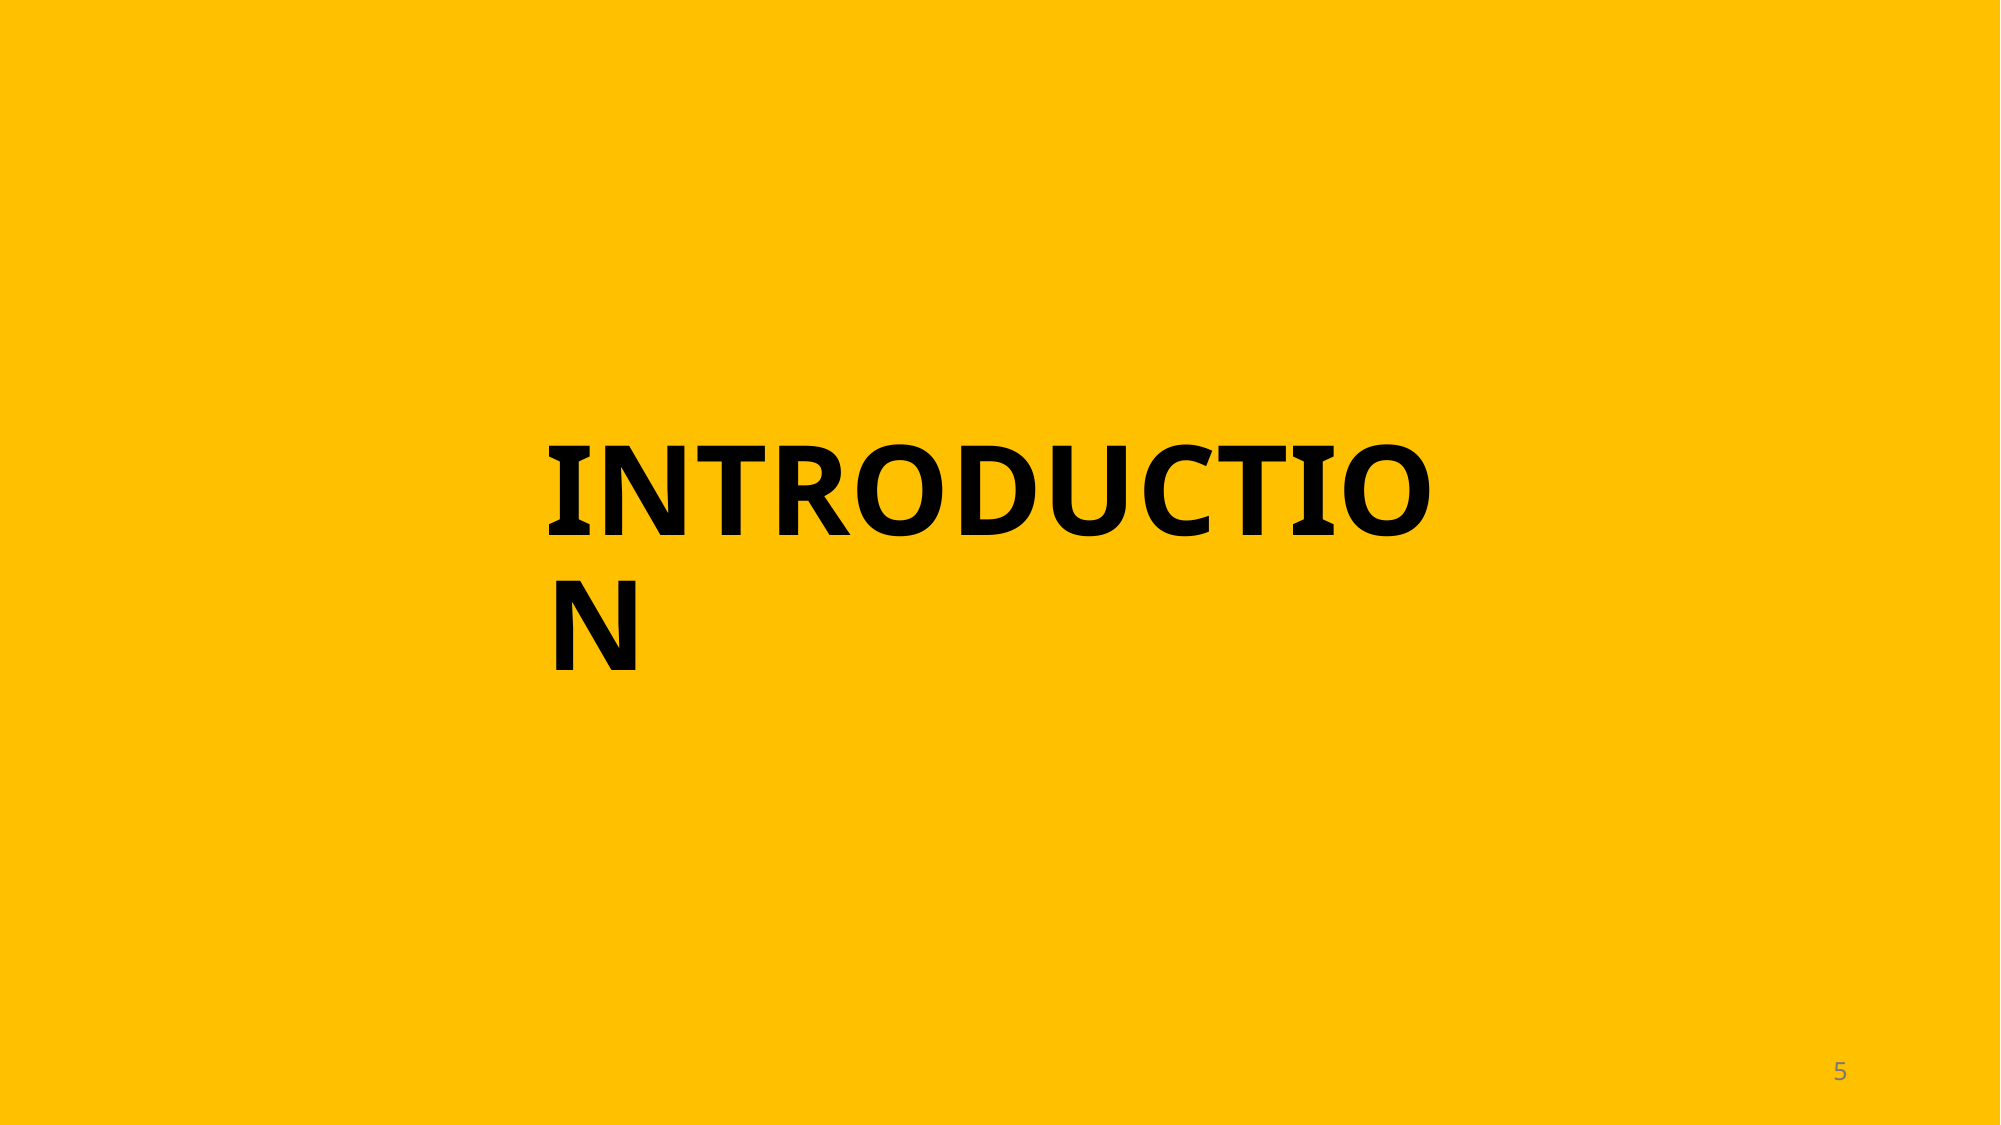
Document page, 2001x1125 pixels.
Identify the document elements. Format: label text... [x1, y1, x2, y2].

title INTRODUCTION [530, 453, 1470, 672]
slide_number 5 [1412, 1042, 1863, 1103]
